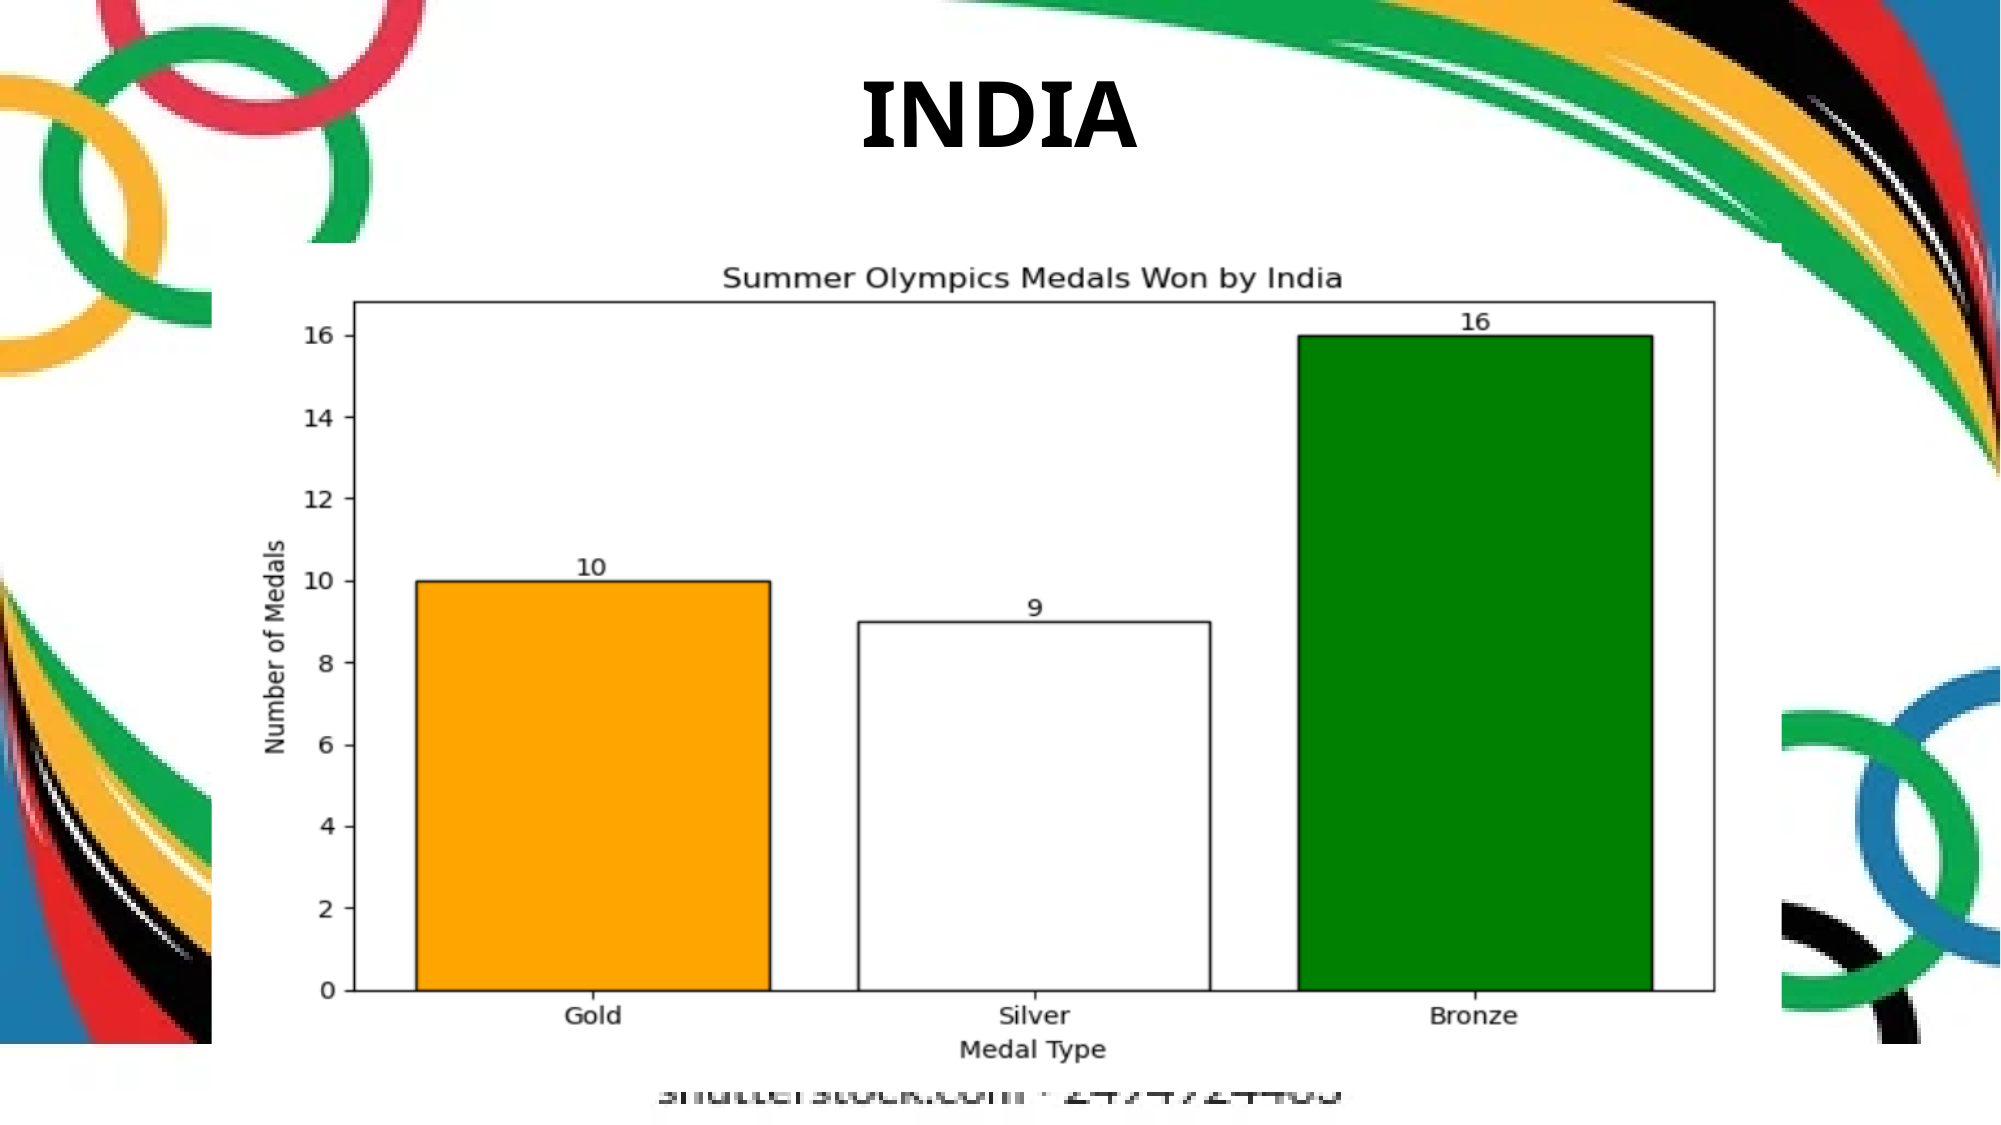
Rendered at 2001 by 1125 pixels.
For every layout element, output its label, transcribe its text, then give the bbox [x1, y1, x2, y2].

title INDIA [137, 59, 1863, 177]
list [211, 243, 1782, 1092]
picture [0, 0, 2001, 1125]
